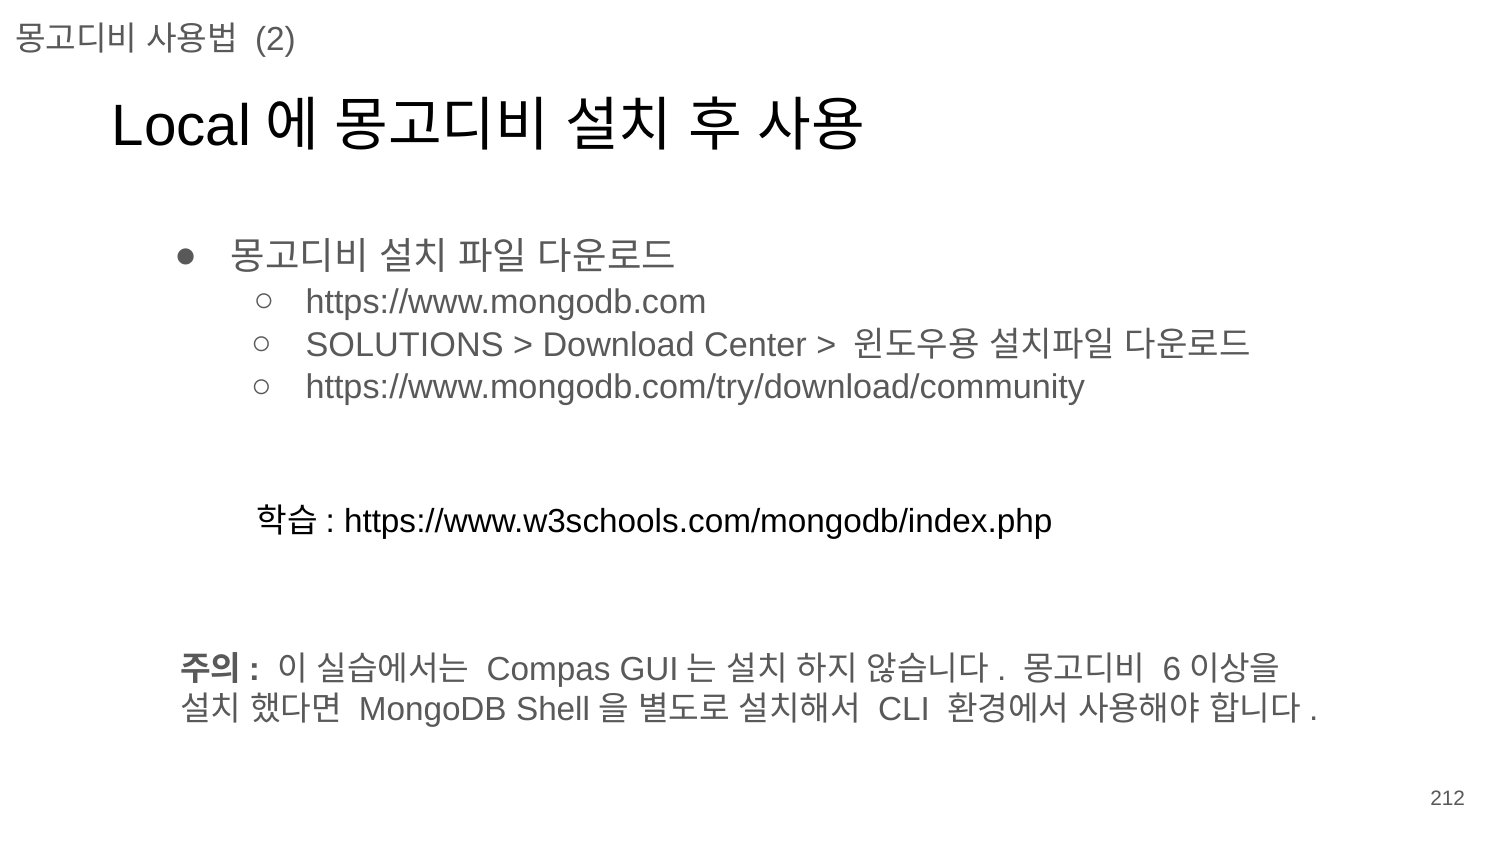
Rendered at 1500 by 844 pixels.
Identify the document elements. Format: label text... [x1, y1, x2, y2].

list 몽고디비 설치 파일 다운로드 https://www.mongodb.com SOLUTIONS > Download Center > 윈도우용 설치파일 다운로드 https://www.mongodb.com/try/download/community [140, 214, 1491, 485]
text_box 주의: 이 실습에서는 Compas GUI는 설치 하지 않습니다. 몽고디비 6이상을 설치 했다면 MongoDB Shell을 별도로 설치해서 CLI 환경에서 사용해야 합니다. [165, 632, 1335, 743]
text_box 학습: https://www.w3schools.com/mongodb/index.php [241, 484, 1251, 555]
slide_number 212 [1389, 764, 1480, 830]
title Local에 몽고디비 설치 후 사용 [96, 72, 1500, 189]
text_box 몽고디비 사용법 (2) [0, 1, 644, 72]
